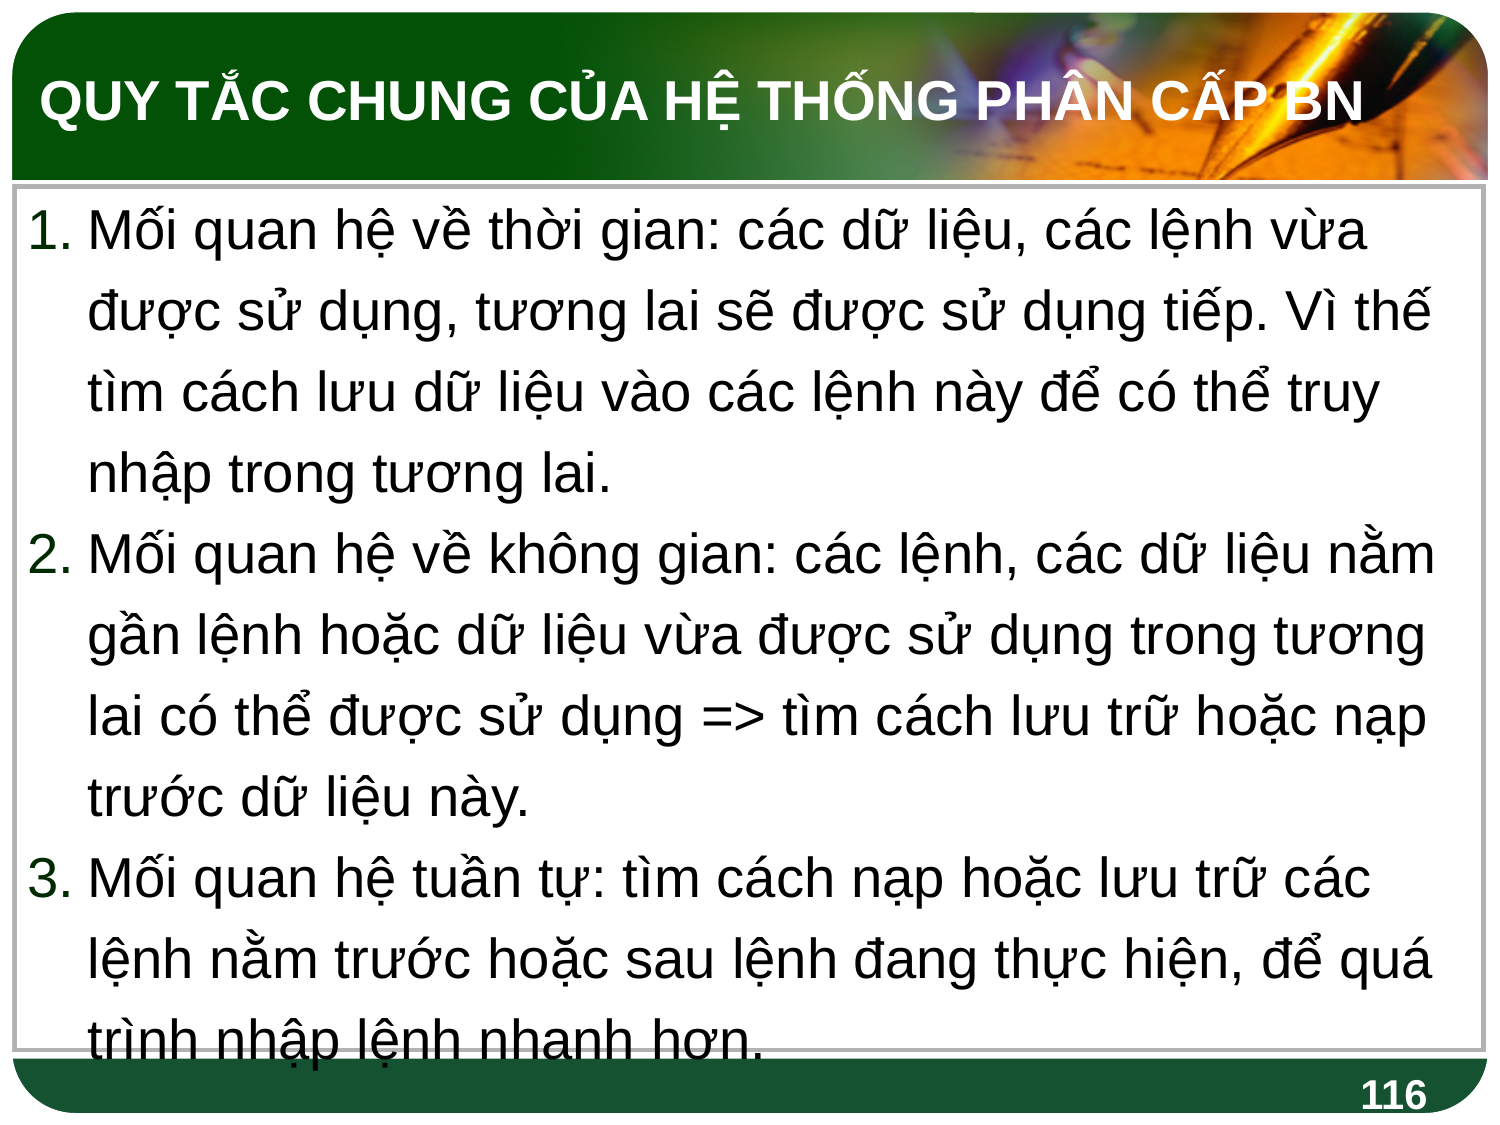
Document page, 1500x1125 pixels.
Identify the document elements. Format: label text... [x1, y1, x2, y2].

picture [13, 13, 1487, 172]
text_box QUY TẮC CHUNG CỦA HỆ THỐNG PHÂN CẤP BN [24, 57, 1463, 150]
list Mối quan hệ về thời gian: các dữ liệu, các lệnh vừa được sử dụng, tương lai sẽ được sử dụng tiếp. Vì thế tìm cách lưu dữ liệu vào các lệnh này để có thể truy nhập trong tương lai. Mối quan hệ về không gian: các lệnh, các dữ liệu nằm gần lệnh hoặc dữ liệu vừa được sử dụng trong tương lai có thể được sử dụng => tìm cách lưu trữ hoặc nạp trước dữ liệu này. Mối quan hệ tuần tự: tìm cách nạp hoặc lưu trữ các lệnh nằm trước hoặc sau lệnh đang thực hiện, để quá trình nhập lệnh nhanh hơn. [12, 172, 1500, 1060]
